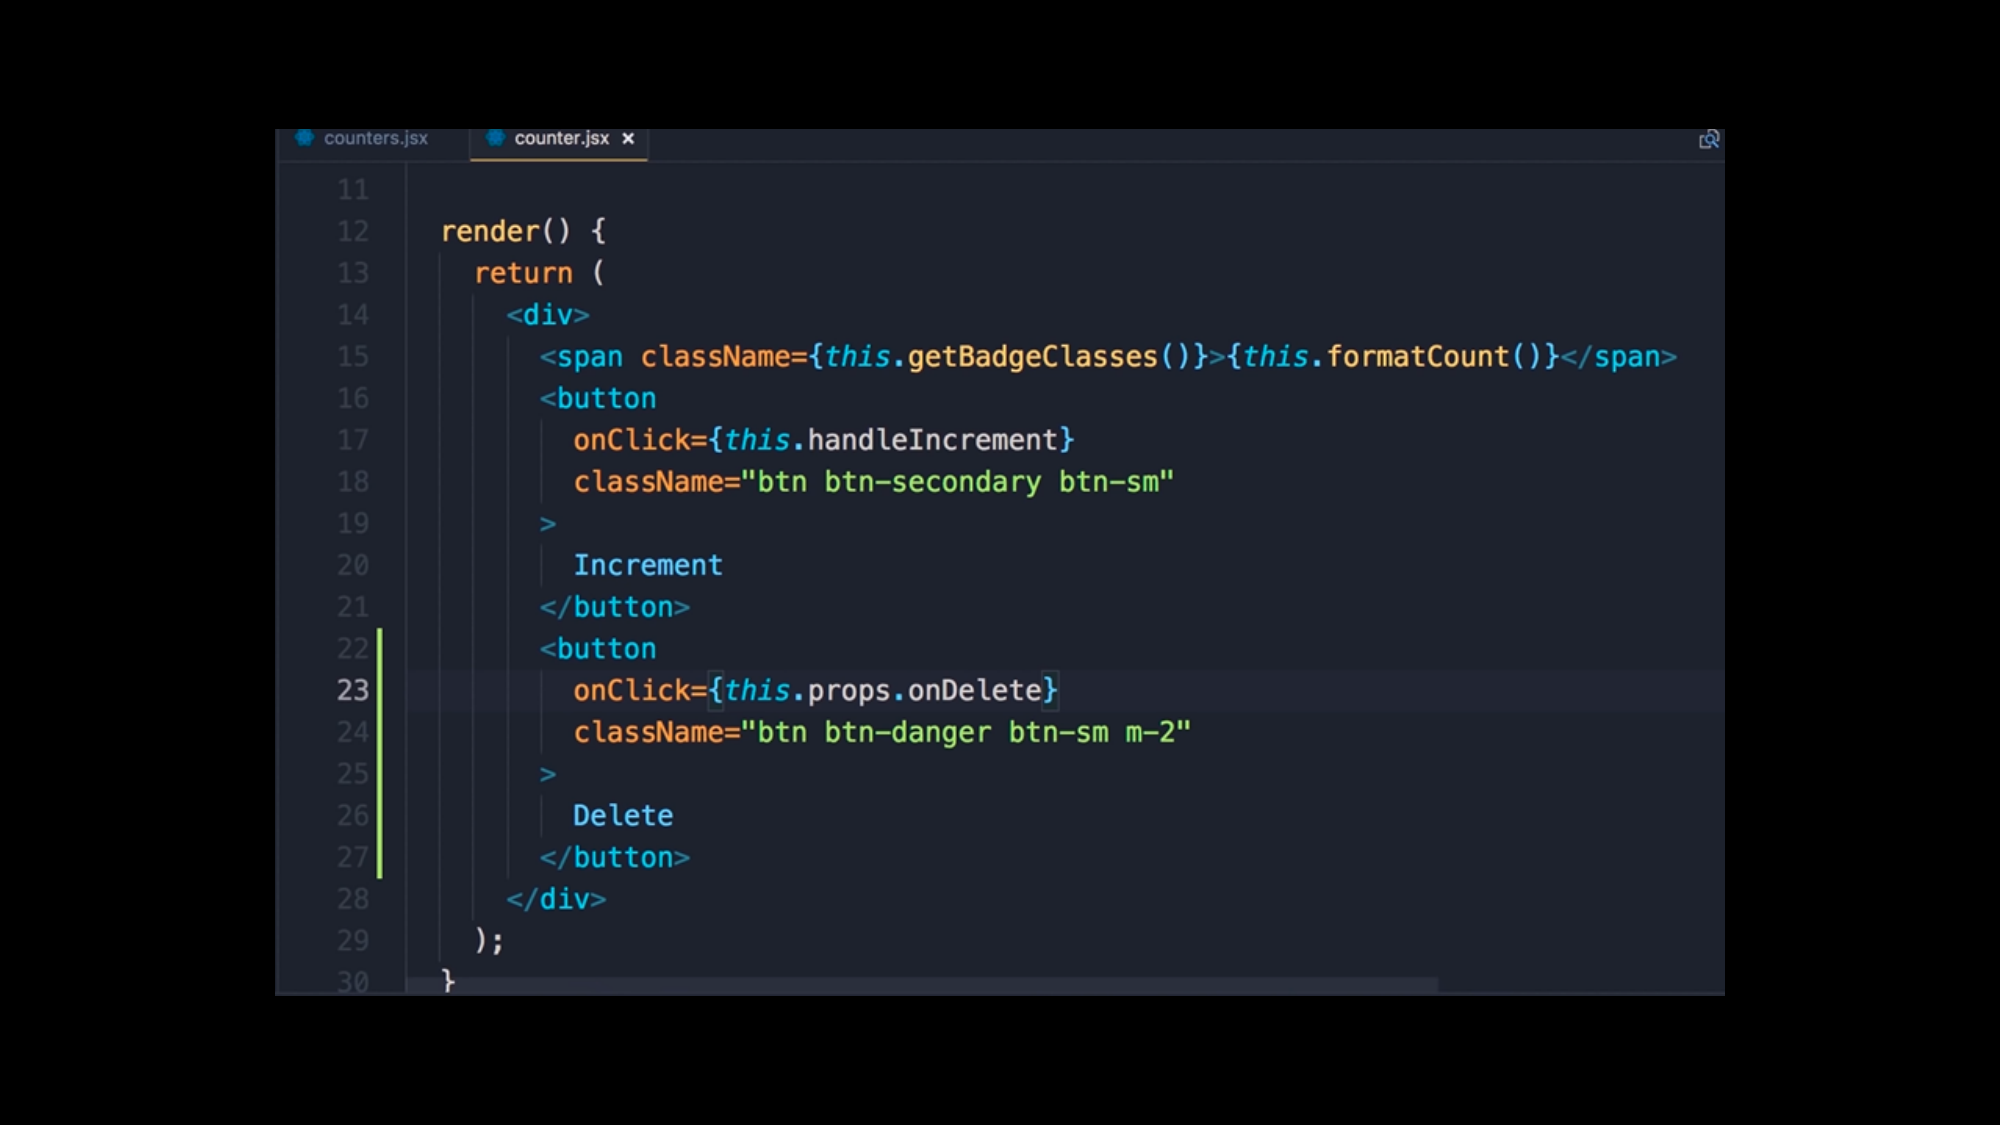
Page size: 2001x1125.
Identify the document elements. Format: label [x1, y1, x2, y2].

picture [275, 129, 1725, 996]
picture [490, 132, 502, 141]
